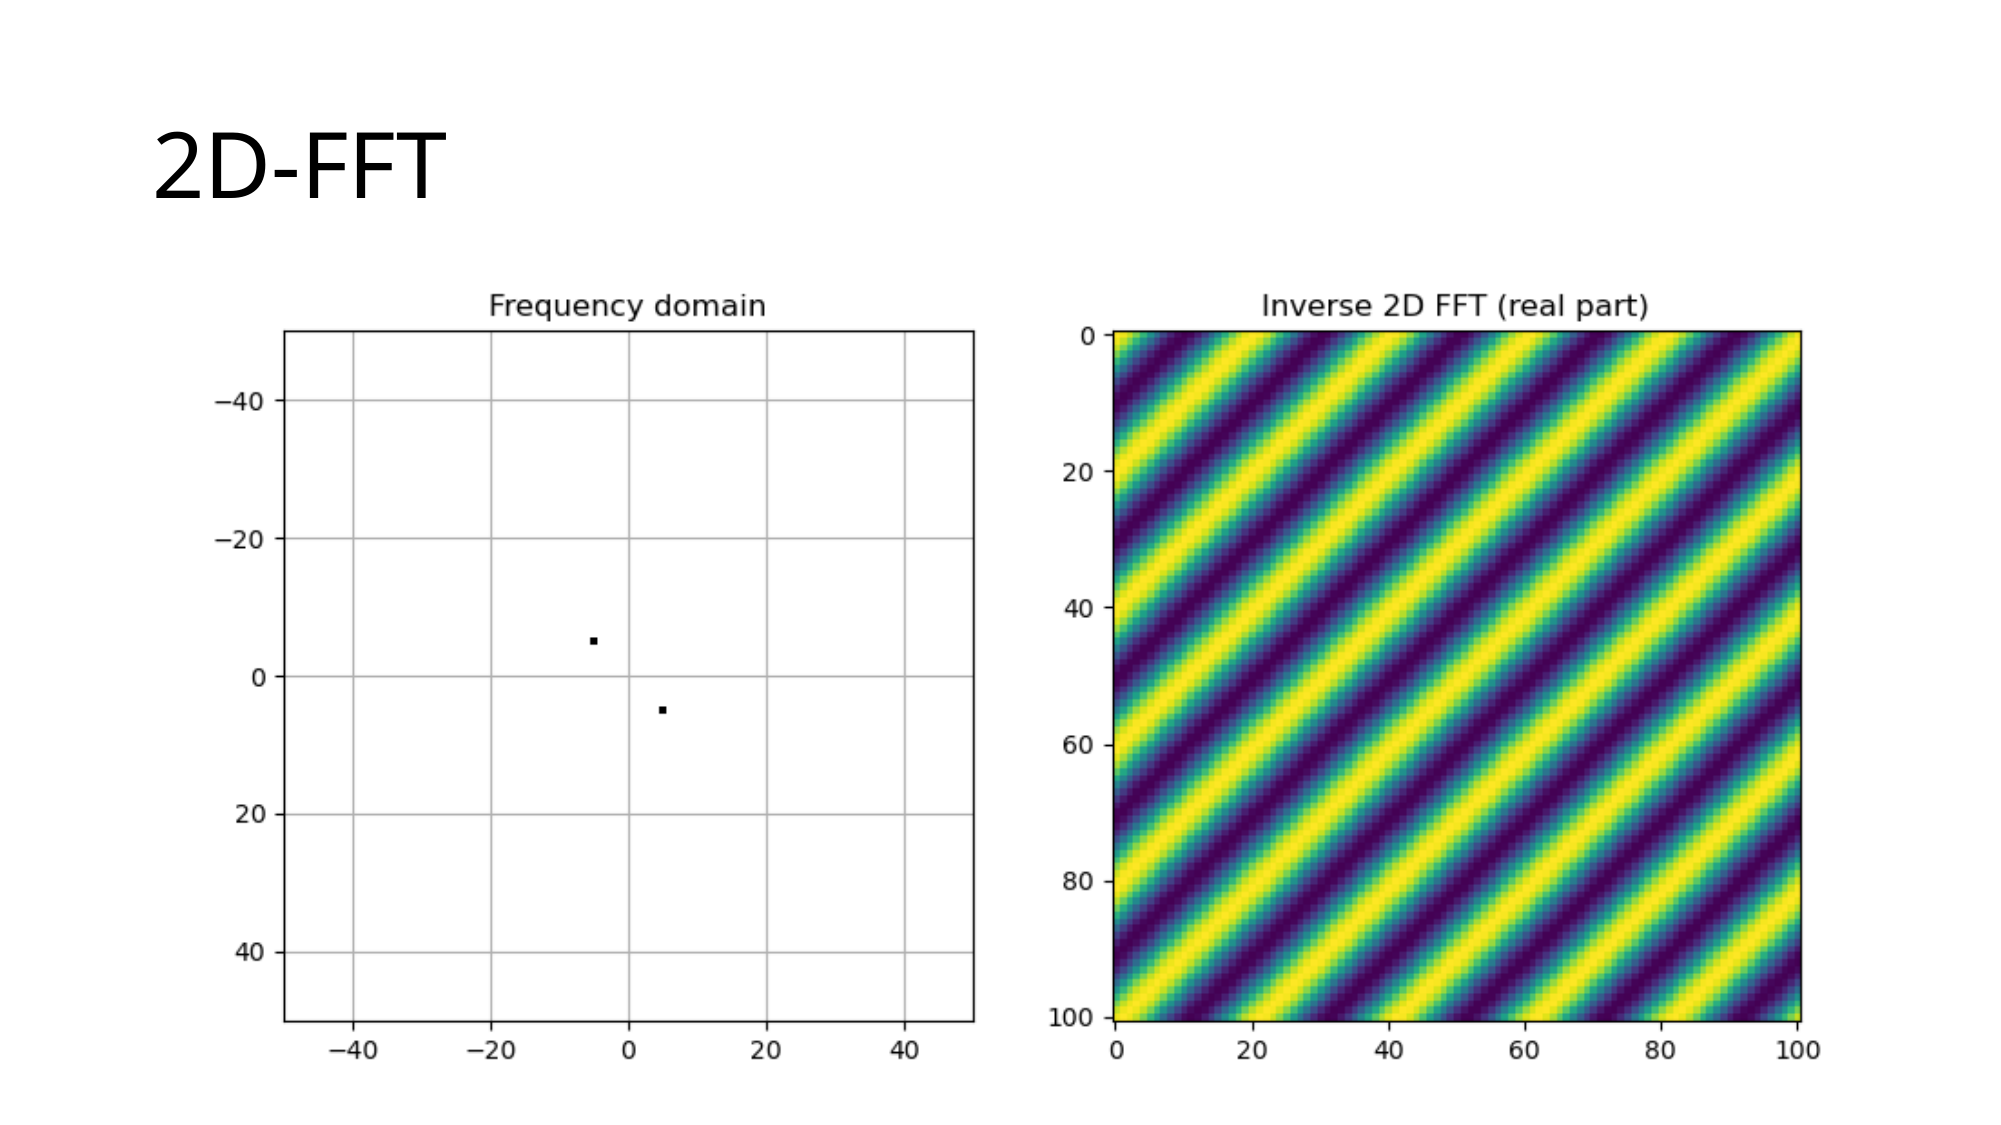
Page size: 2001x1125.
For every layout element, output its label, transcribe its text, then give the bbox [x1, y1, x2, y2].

picture [137, 240, 1875, 1112]
title 2D-FFT [137, 59, 1863, 240]
